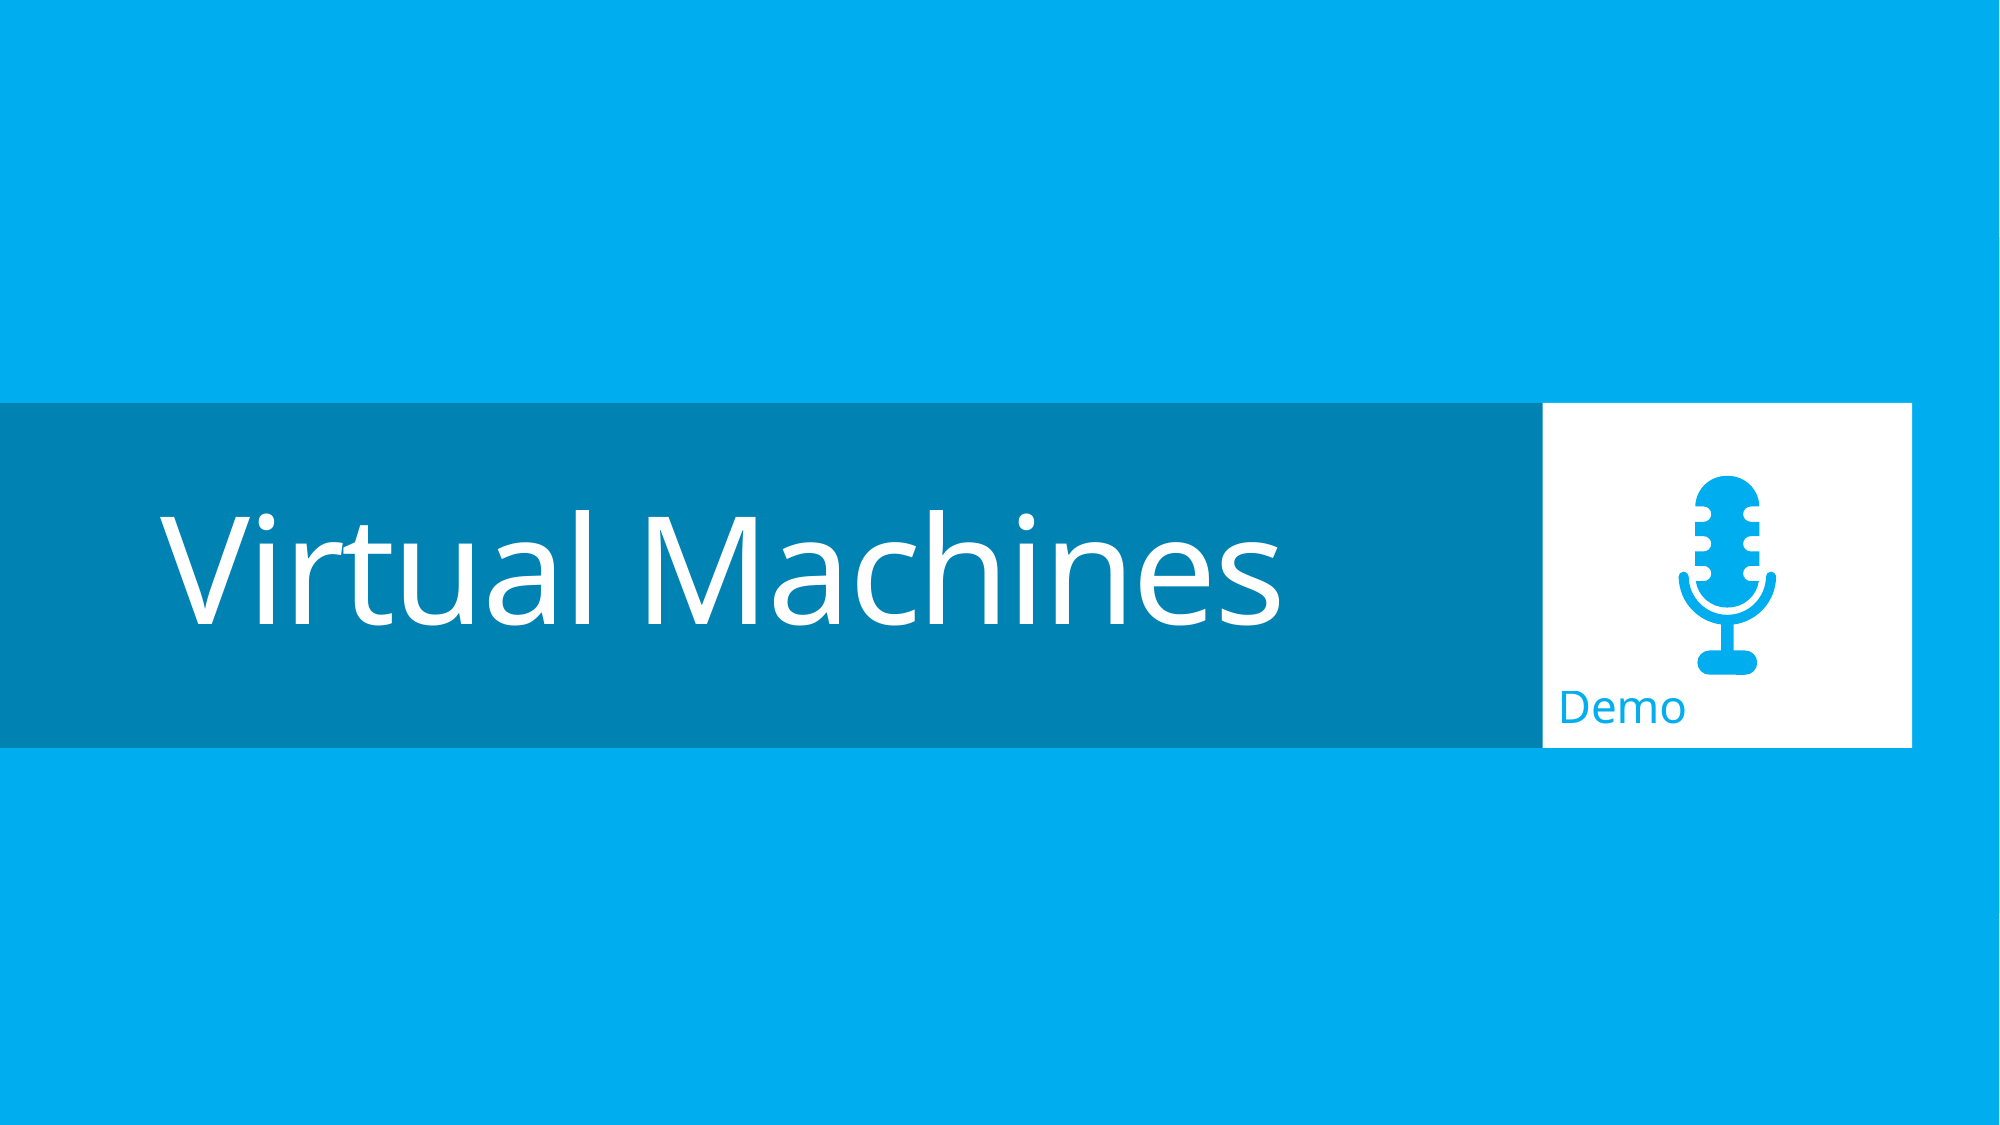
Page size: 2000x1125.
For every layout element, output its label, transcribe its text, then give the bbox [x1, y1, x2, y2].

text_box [1542, 237, 2000, 914]
title Virtual Machines [160, 493, 1542, 658]
text_box [0, 402, 1542, 749]
